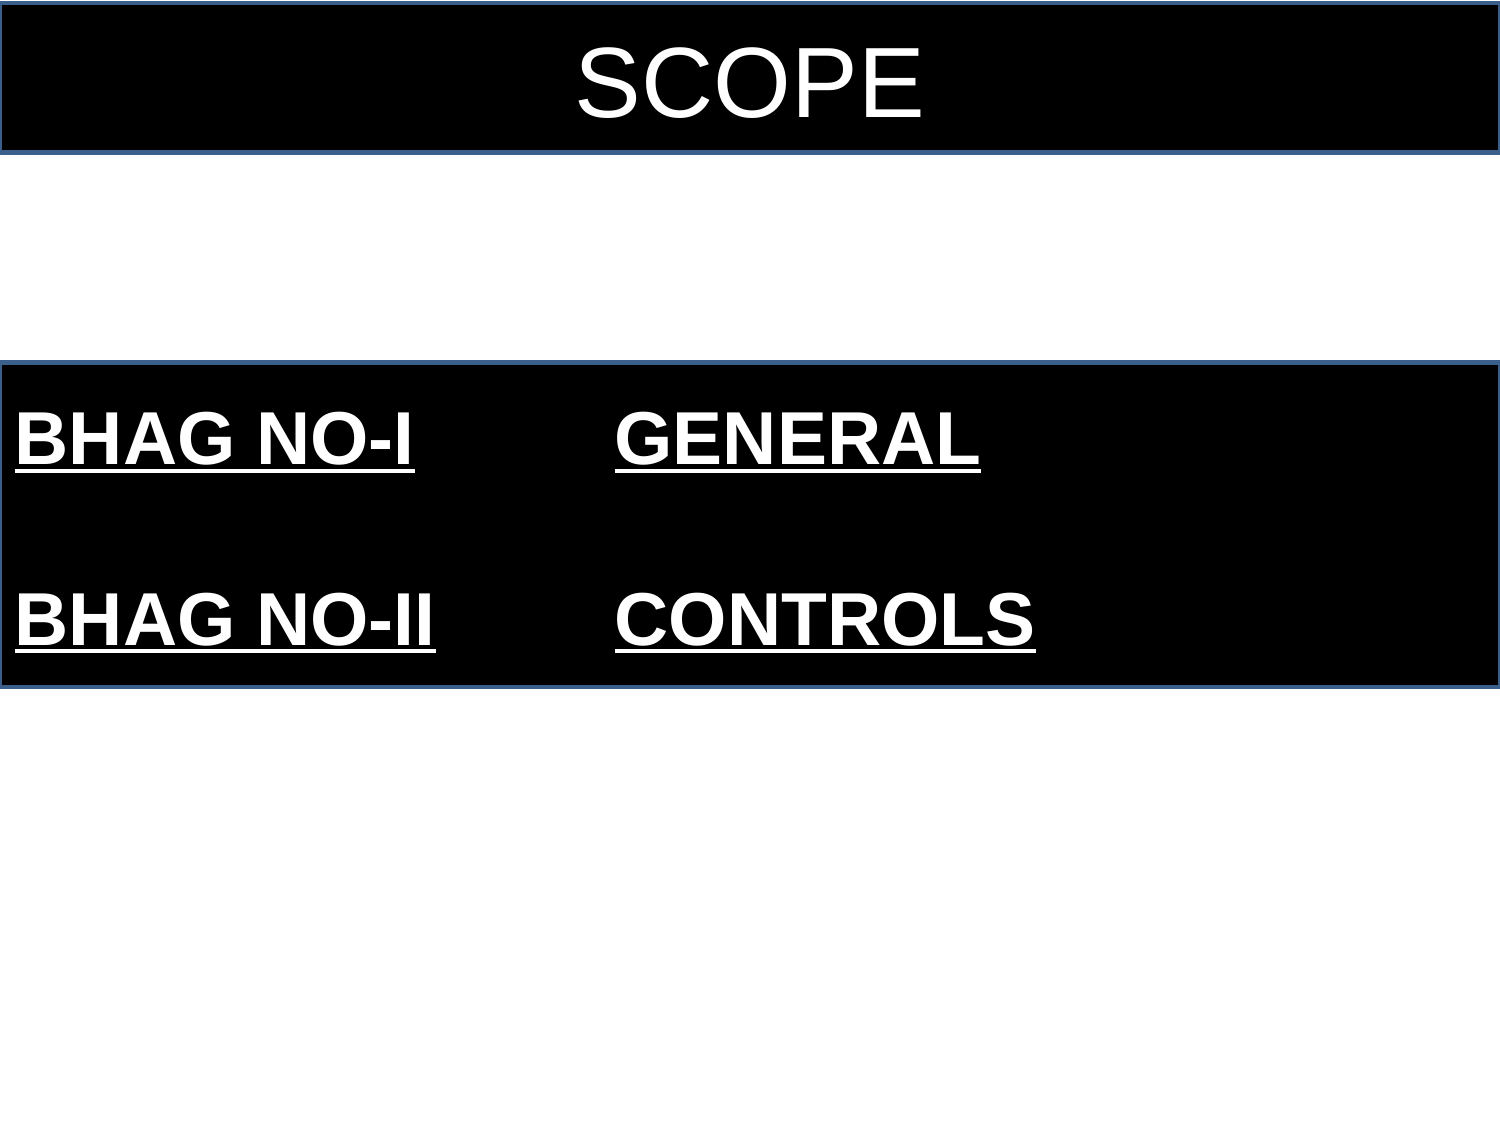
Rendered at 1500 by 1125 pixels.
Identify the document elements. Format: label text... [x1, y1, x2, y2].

text_box BHAG NO-I GENERAL BHAG NO-II CONTROLS [0, 360, 1500, 689]
text_box SCOPE [0, 1, 1500, 155]
